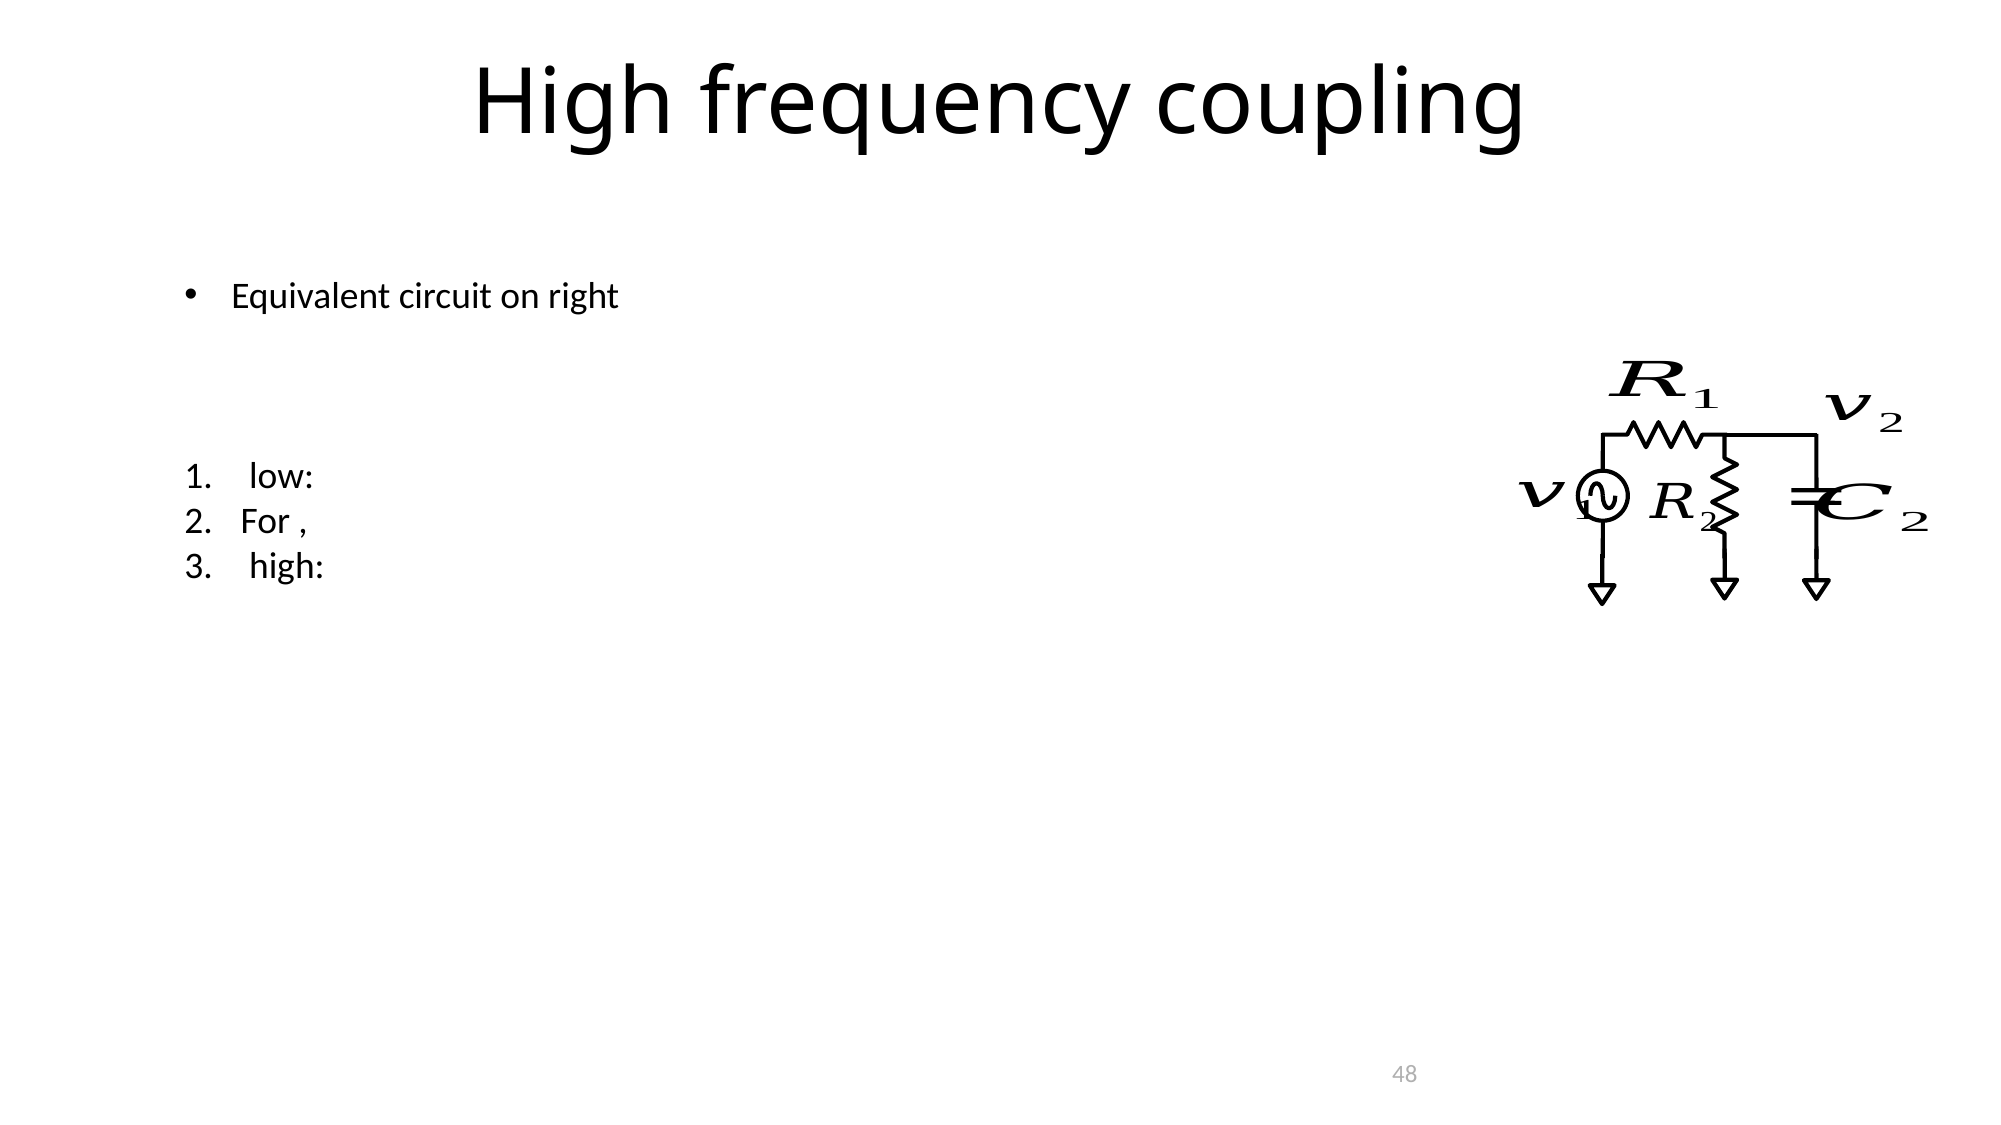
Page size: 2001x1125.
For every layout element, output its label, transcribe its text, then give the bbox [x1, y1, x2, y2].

text_box High frequency coupling [54, 34, 1946, 159]
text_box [1515, 354, 1934, 605]
slide_number 48 [1074, 738, 1425, 1125]
